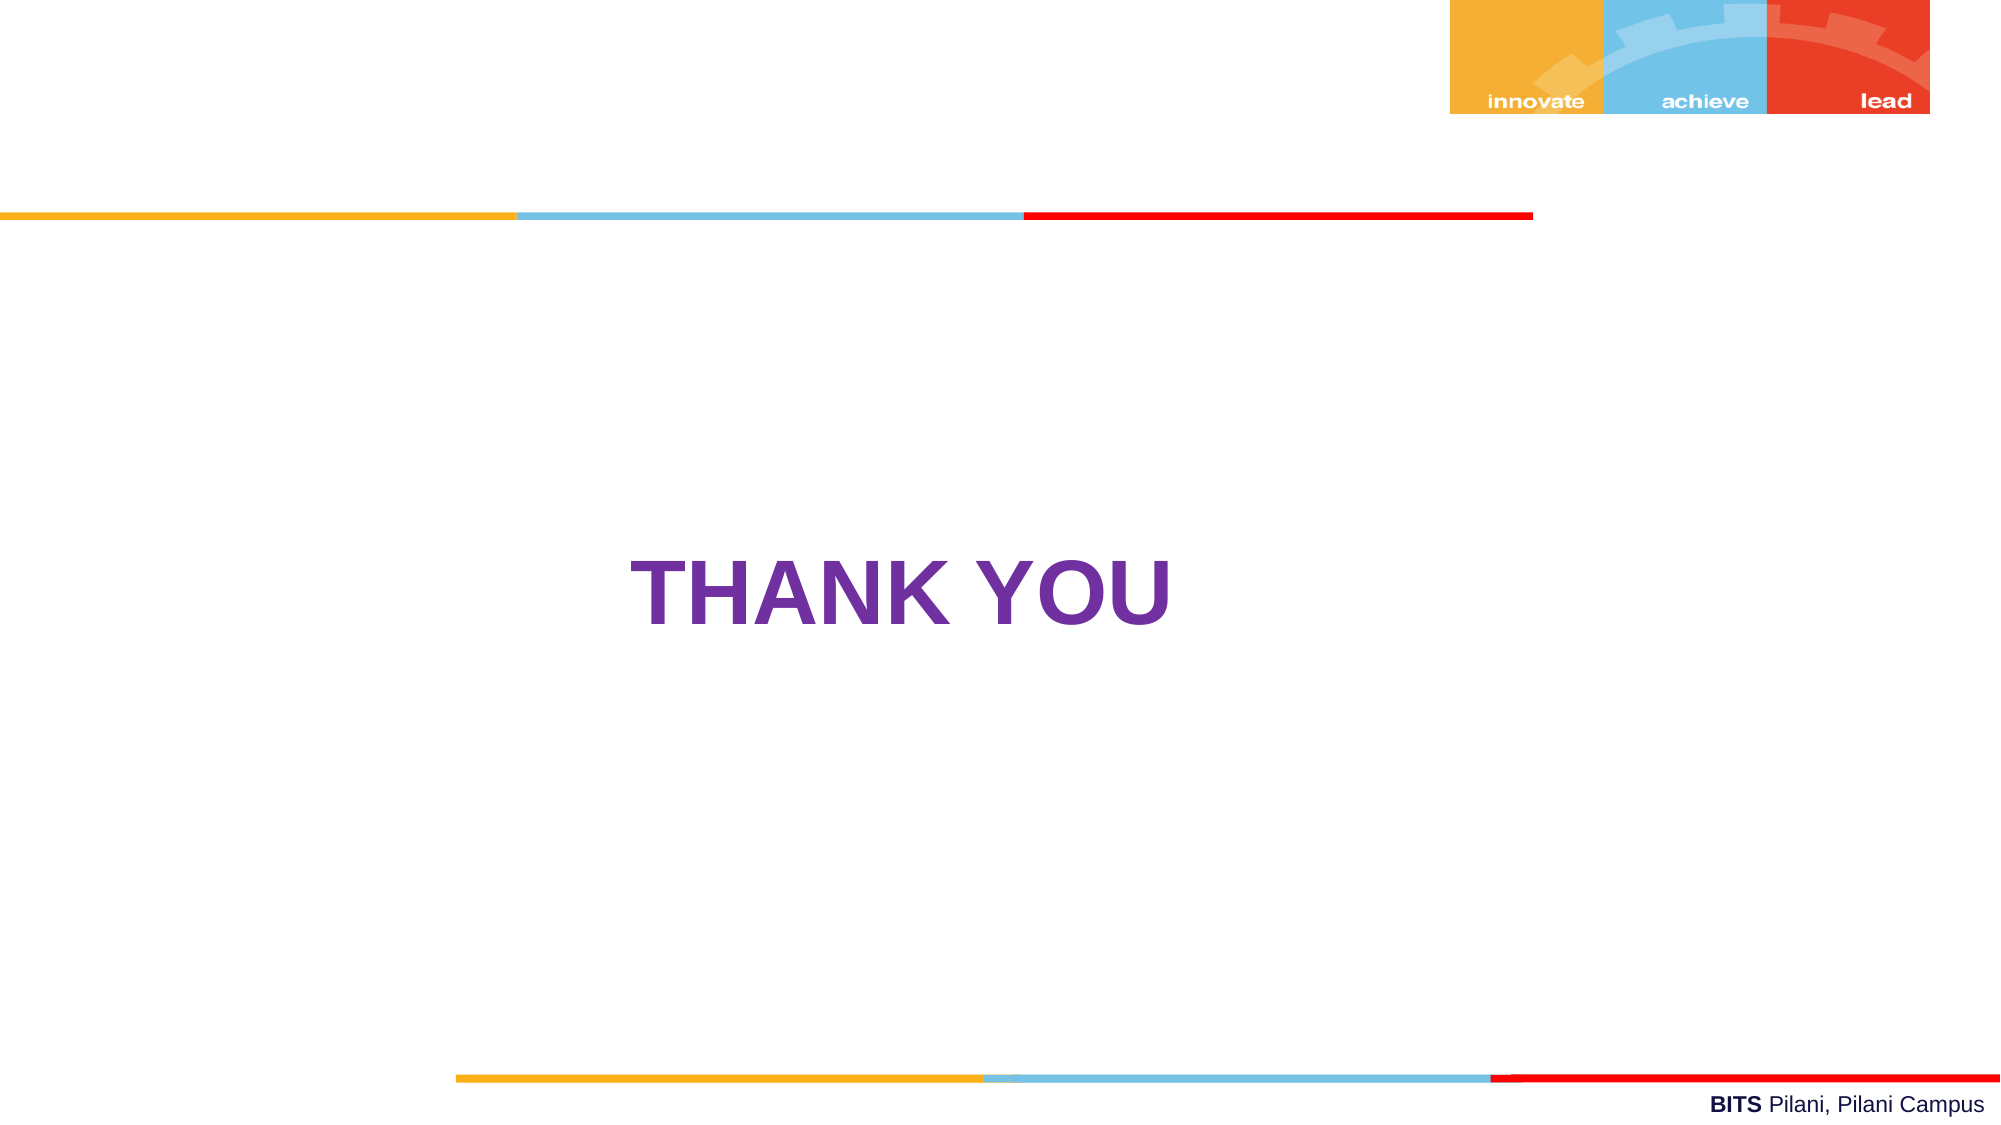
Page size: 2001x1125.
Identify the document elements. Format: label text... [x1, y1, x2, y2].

list THANK YOU [615, 524, 1475, 626]
picture [1449, 0, 1930, 114]
